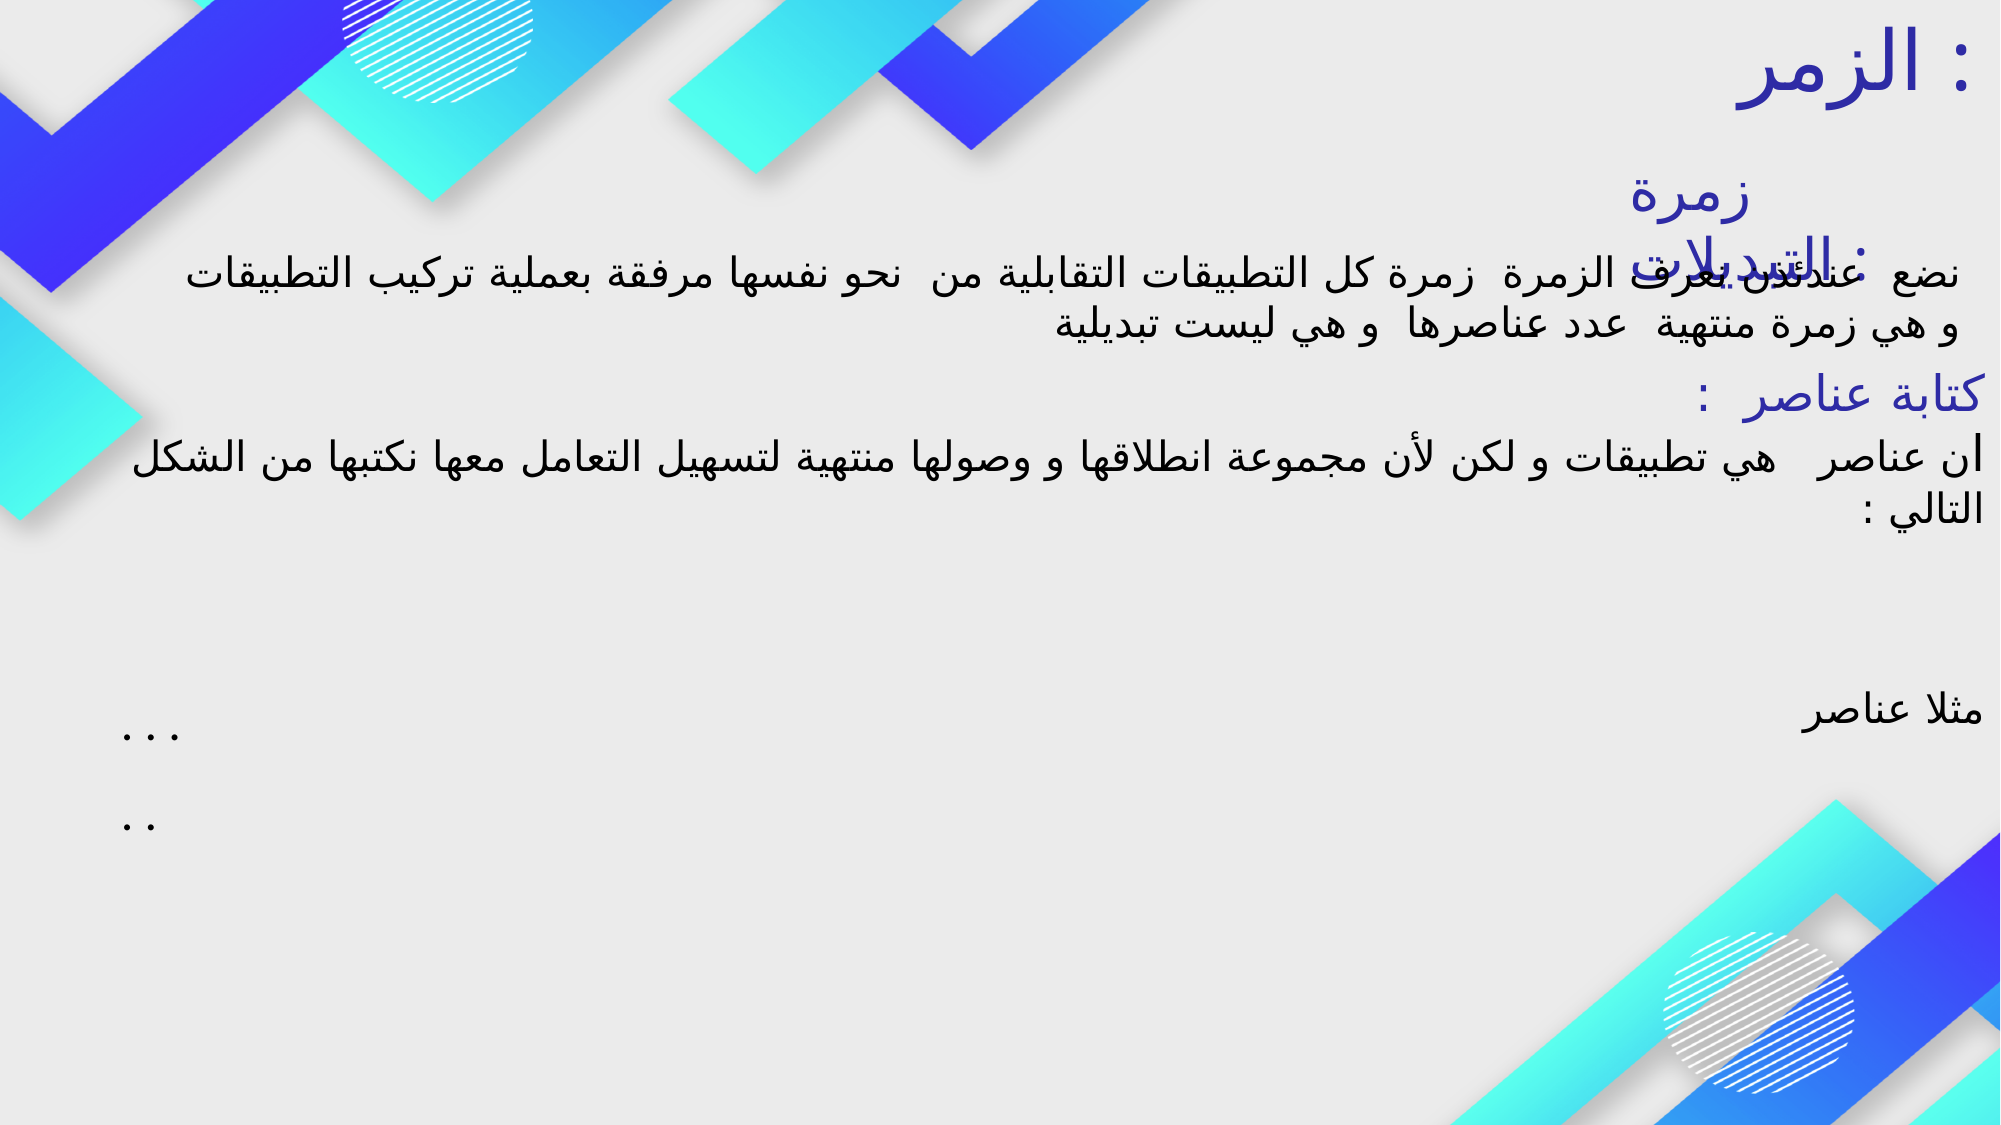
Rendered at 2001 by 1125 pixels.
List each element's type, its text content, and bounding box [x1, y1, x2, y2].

text_box الزمر : [1461, 0, 1988, 115]
text_box زمرة التبديلات : [1614, 144, 2000, 300]
picture [0, 0, 2001, 1125]
